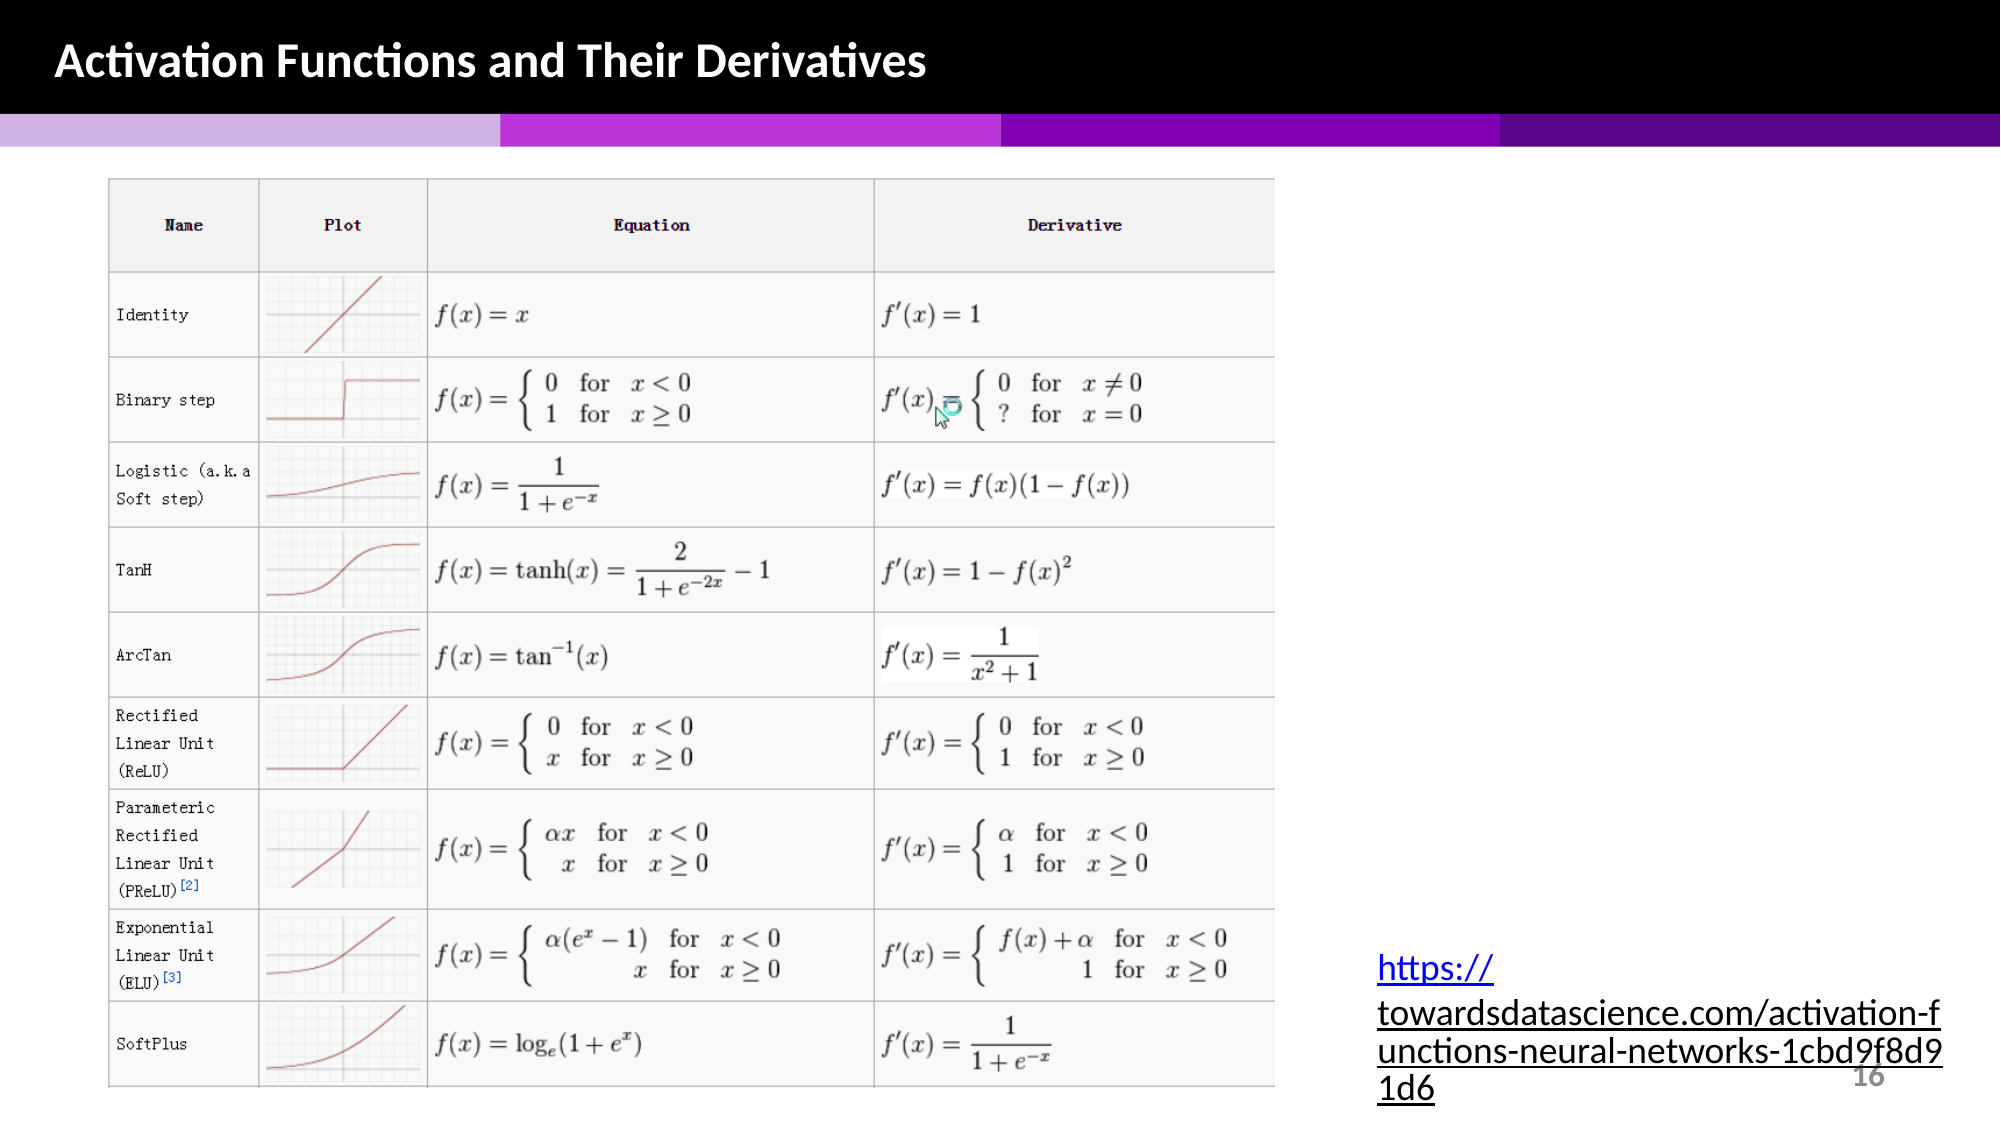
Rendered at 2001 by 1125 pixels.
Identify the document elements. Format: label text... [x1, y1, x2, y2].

list Activation Functions and Their Derivatives [39, 1, 1964, 114]
text_box https://towardsdatascience.com/activation-functions-neural-networks-1cbd9f8d91d6 [1362, 935, 1964, 1086]
picture [106, 176, 1276, 1088]
